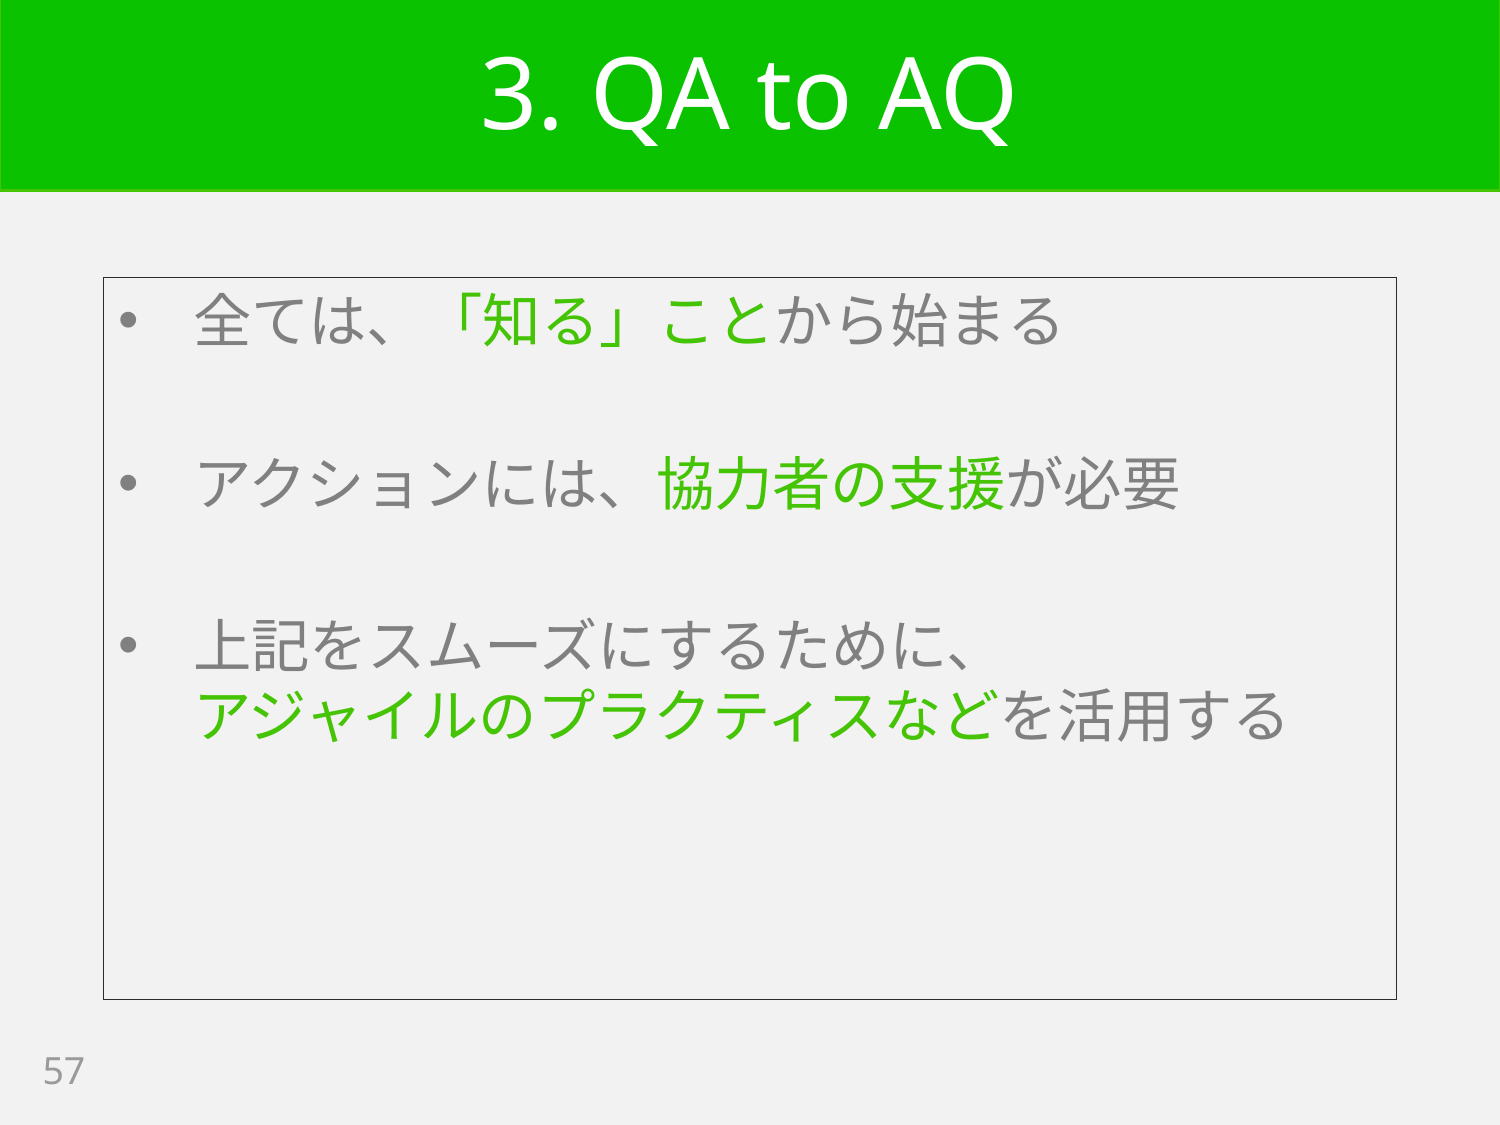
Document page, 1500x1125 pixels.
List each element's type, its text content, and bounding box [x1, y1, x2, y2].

title 3. QA to AQ [0, 53, 1500, 140]
list 全ては、「知る」ことから始まる アクションには、協力者の支援が必要 上記をスムーズにするために、 アジャイルのプラクティスなどを活用する [103, 277, 1397, 1000]
slide_number 57 [27, 1042, 146, 1102]
